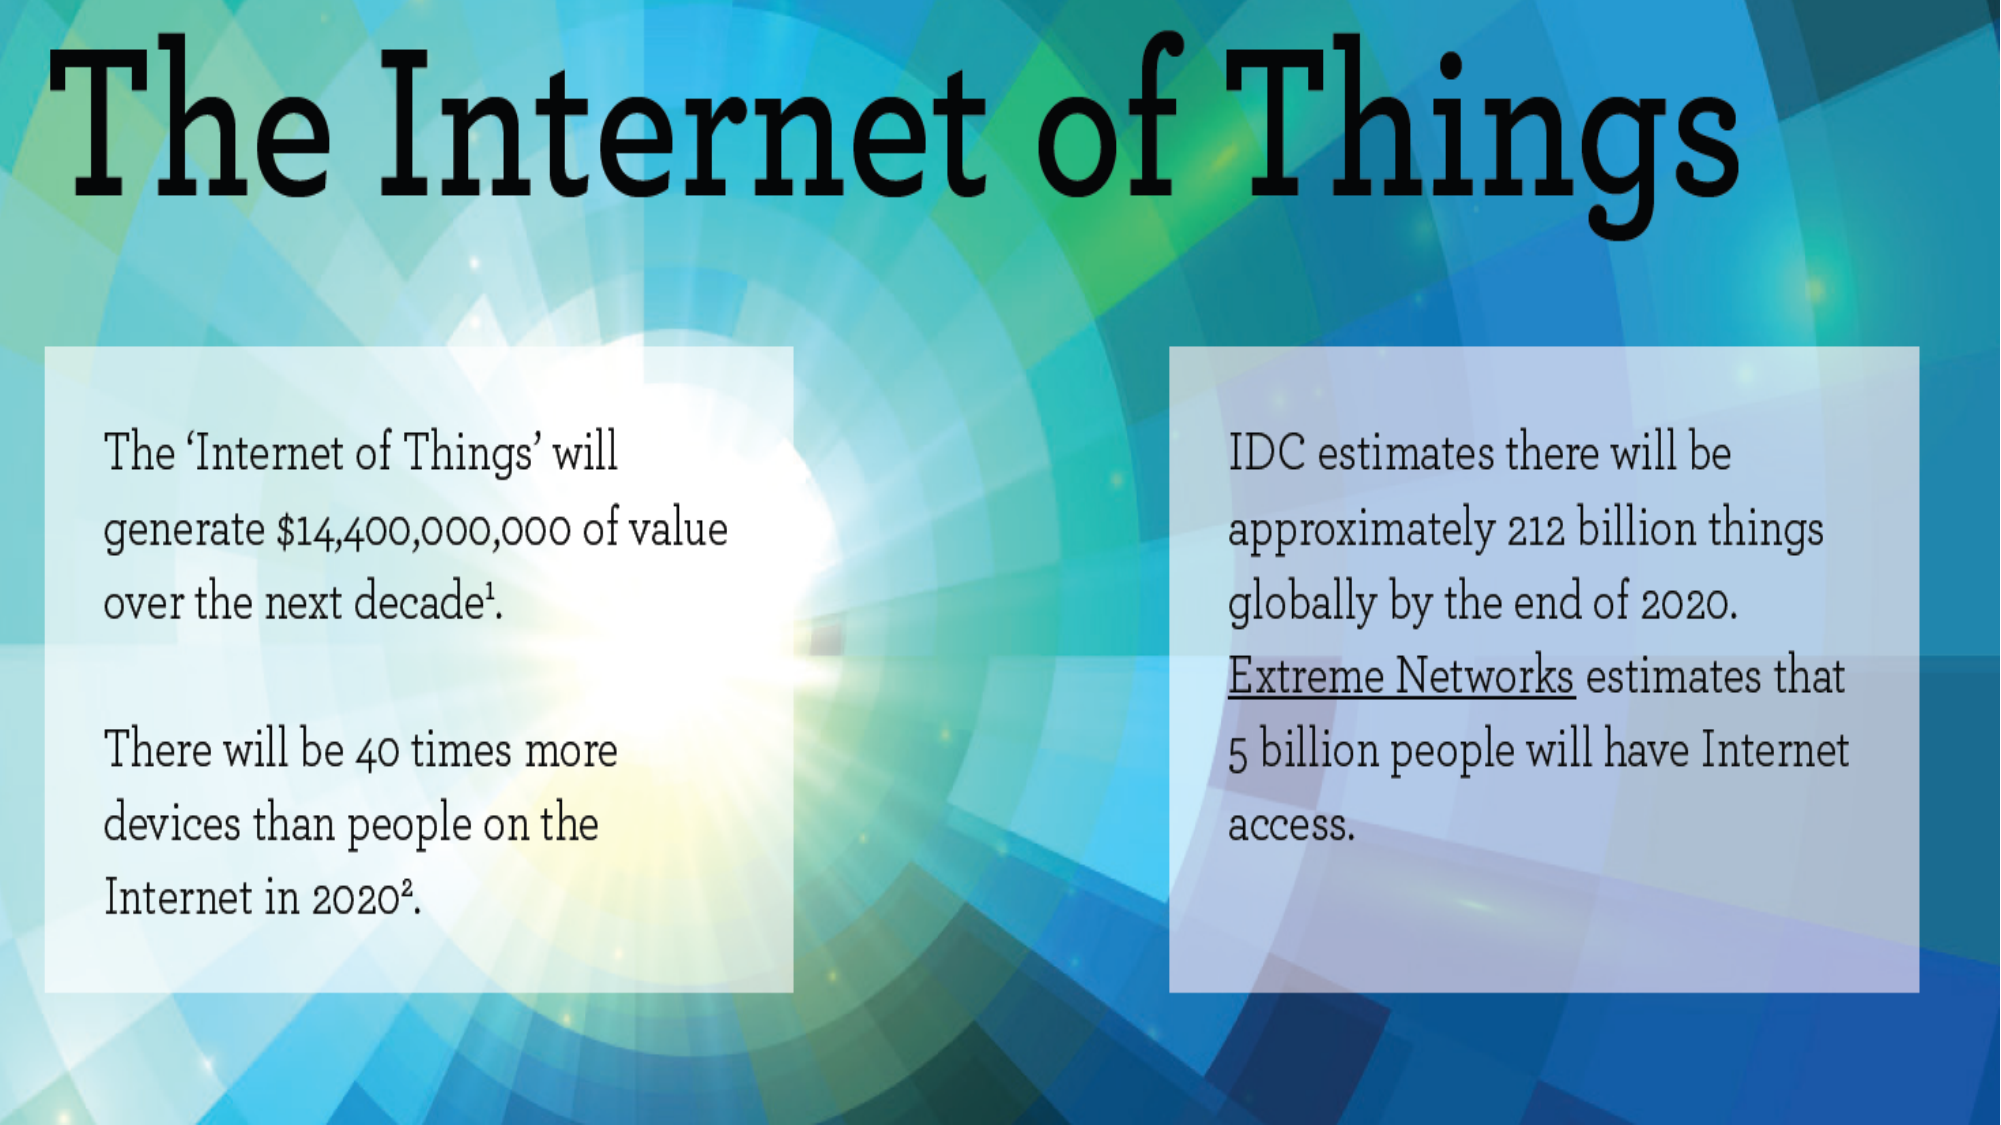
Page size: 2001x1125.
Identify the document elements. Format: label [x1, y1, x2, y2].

list [0, 0, 2000, 1125]
